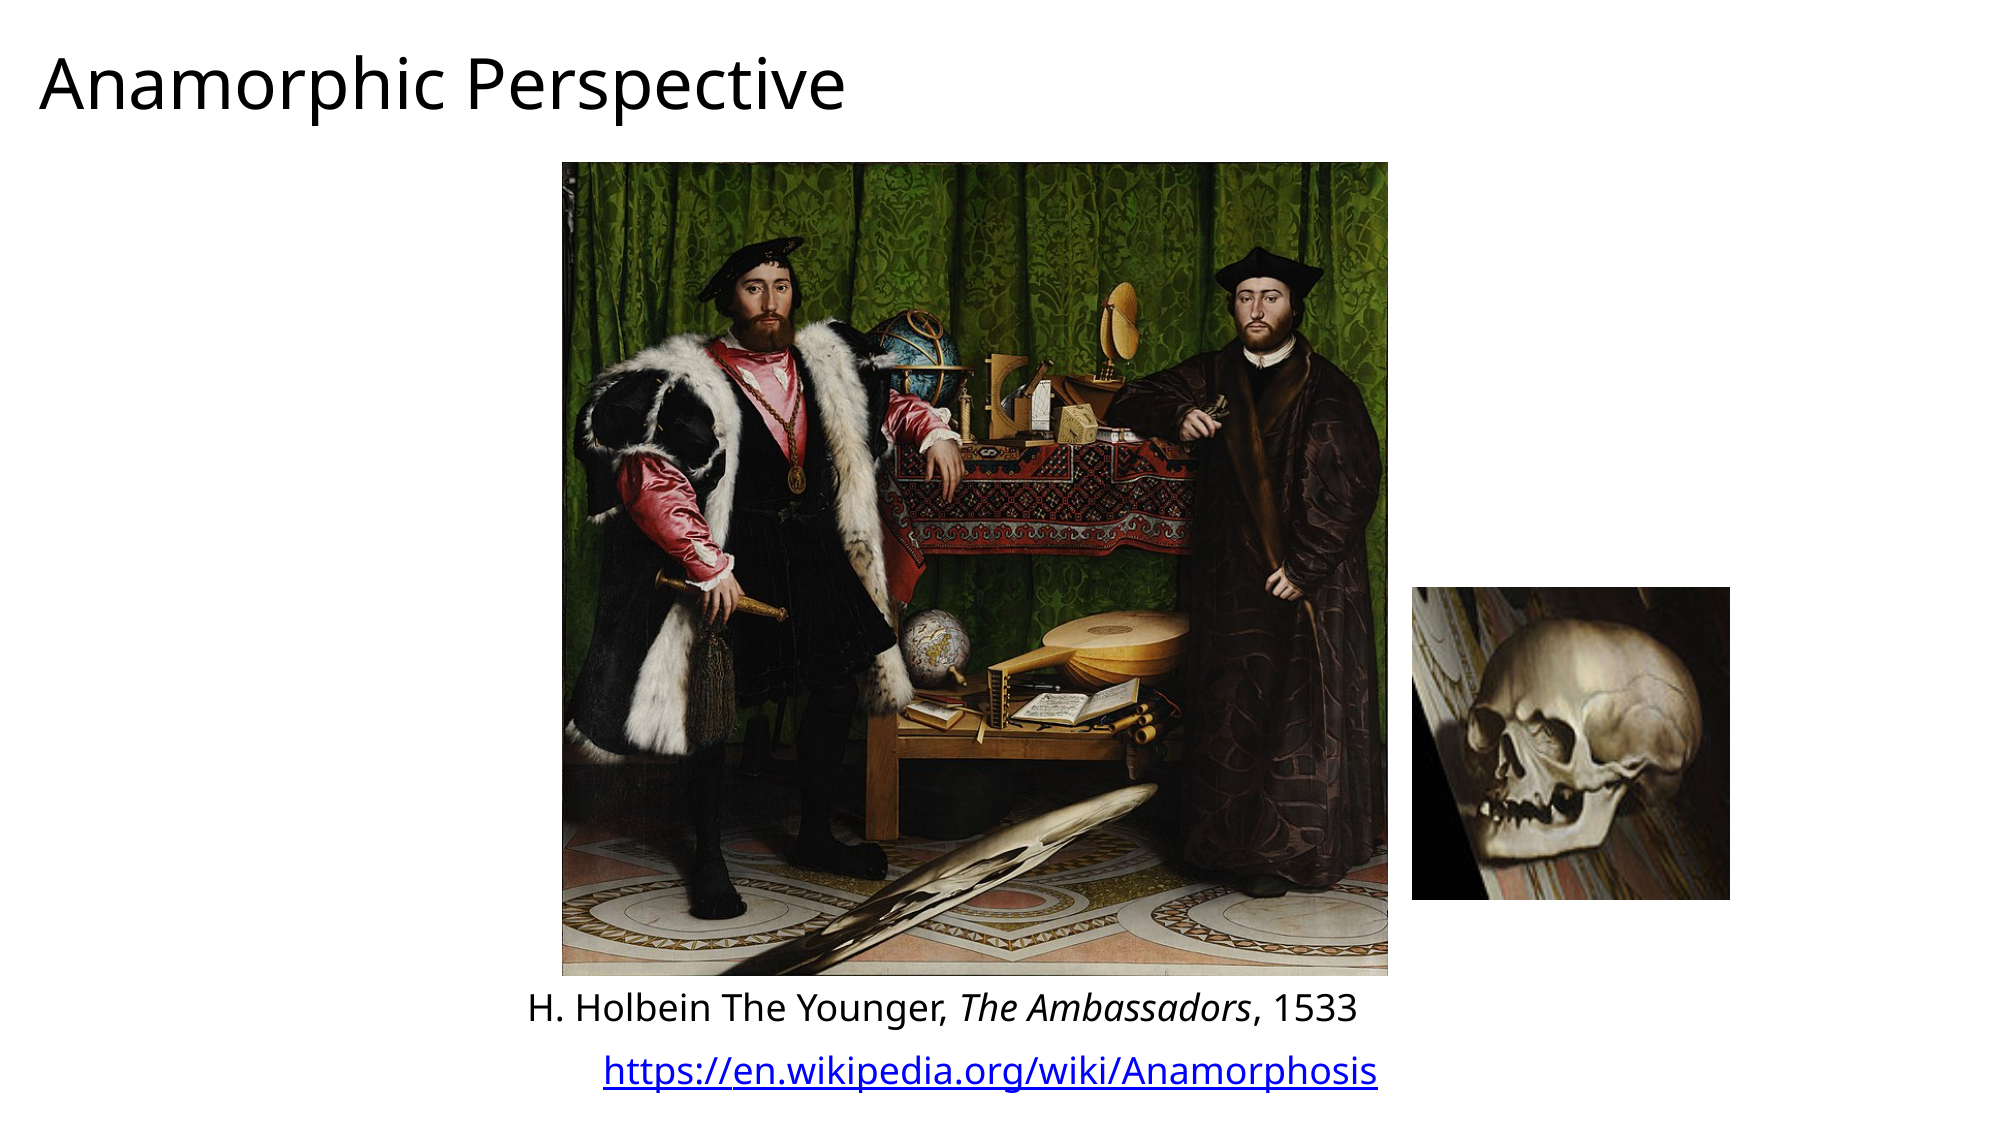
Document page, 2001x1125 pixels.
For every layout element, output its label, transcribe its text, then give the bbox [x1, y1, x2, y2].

picture [562, 162, 1388, 976]
text_box https://en.wikipedia.org/wiki/Anamorphosis [588, 1039, 1393, 1106]
title Anamorphic Perspective [24, 12, 1976, 151]
text_box H. Holbein The Younger, The Ambassadors, 1533 [512, 976, 1373, 1037]
picture [1412, 587, 1730, 901]
